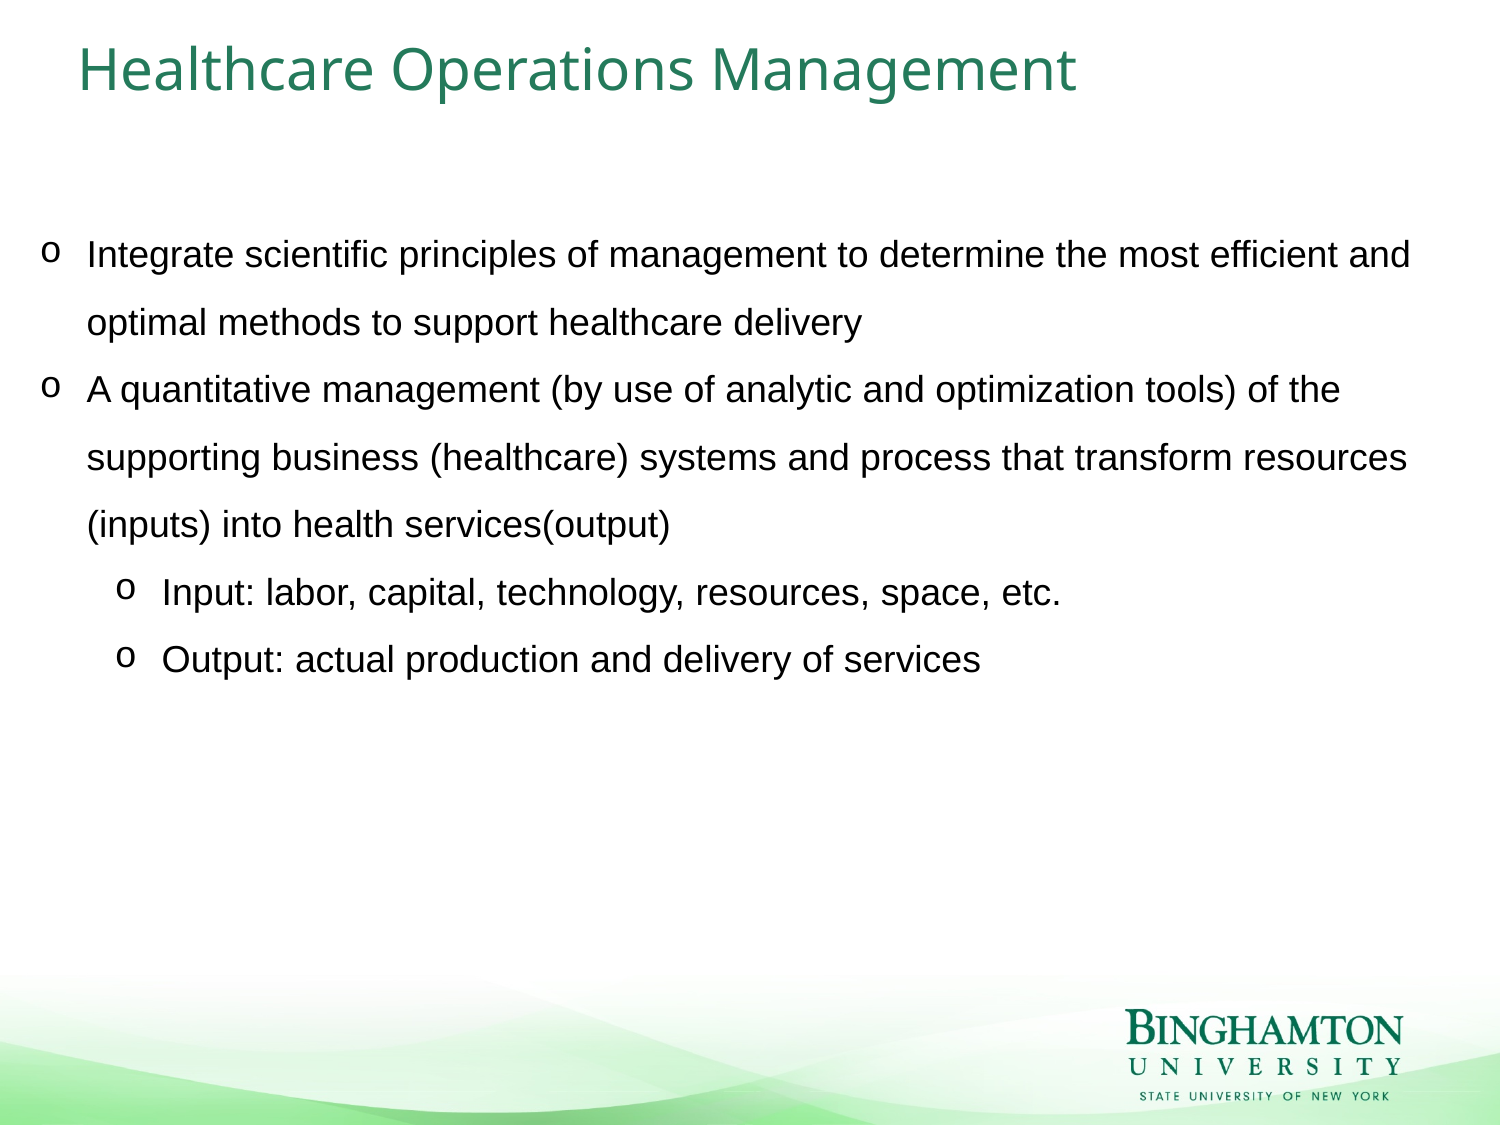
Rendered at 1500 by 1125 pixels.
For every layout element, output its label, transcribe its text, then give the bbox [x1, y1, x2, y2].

text_box Integrate scientific principles of management to determine the most efficient and optimal methods to support healthcare delivery A quantitative management (by use of analytic and optimization tools) of the supporting business (healthcare) systems and process that transform resources (inputs) into health services(output) Input: labor, capital, technology, resources, space, etc. Output: actual production and delivery of services [24, 200, 1463, 688]
text_box Healthcare Operations Management [62, 24, 1488, 145]
picture [0, 0, 1500, 1125]
